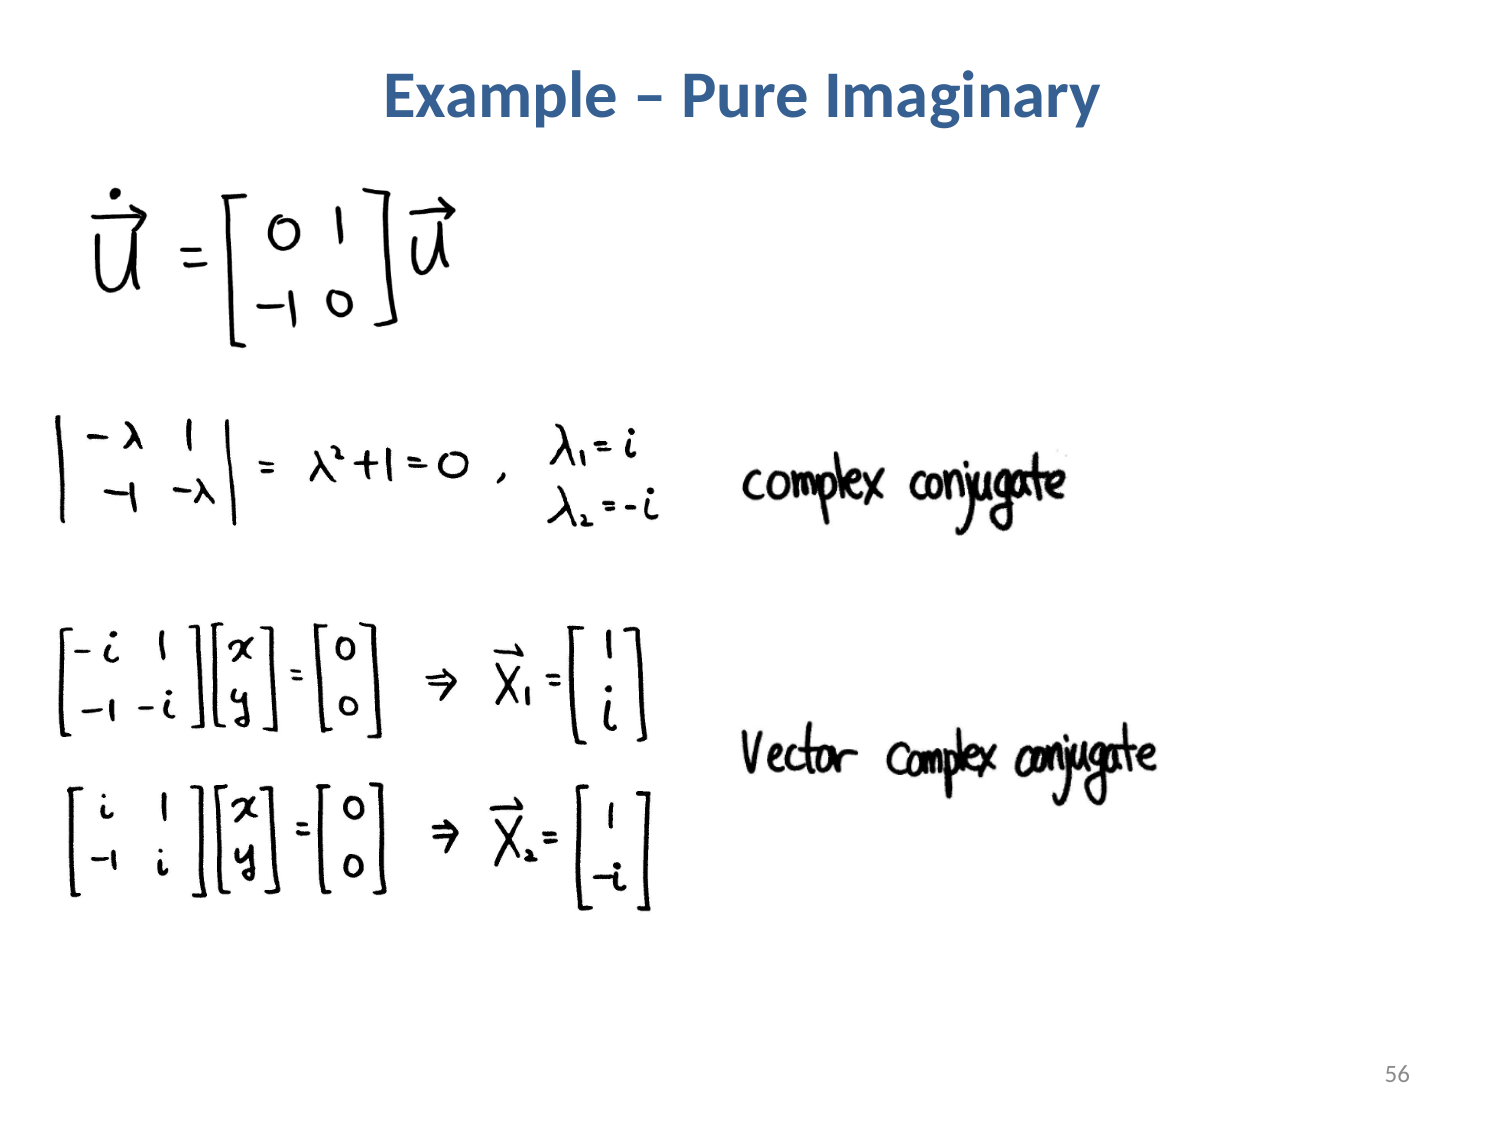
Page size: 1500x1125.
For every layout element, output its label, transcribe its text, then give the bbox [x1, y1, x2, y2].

picture [724, 707, 1163, 814]
picture [724, 448, 1076, 536]
picture [74, 162, 461, 363]
title Example – Pure Imaginary [74, 44, 1426, 138]
slide_number 56 [1074, 1042, 1425, 1103]
picture [35, 596, 676, 926]
picture [37, 399, 676, 548]
